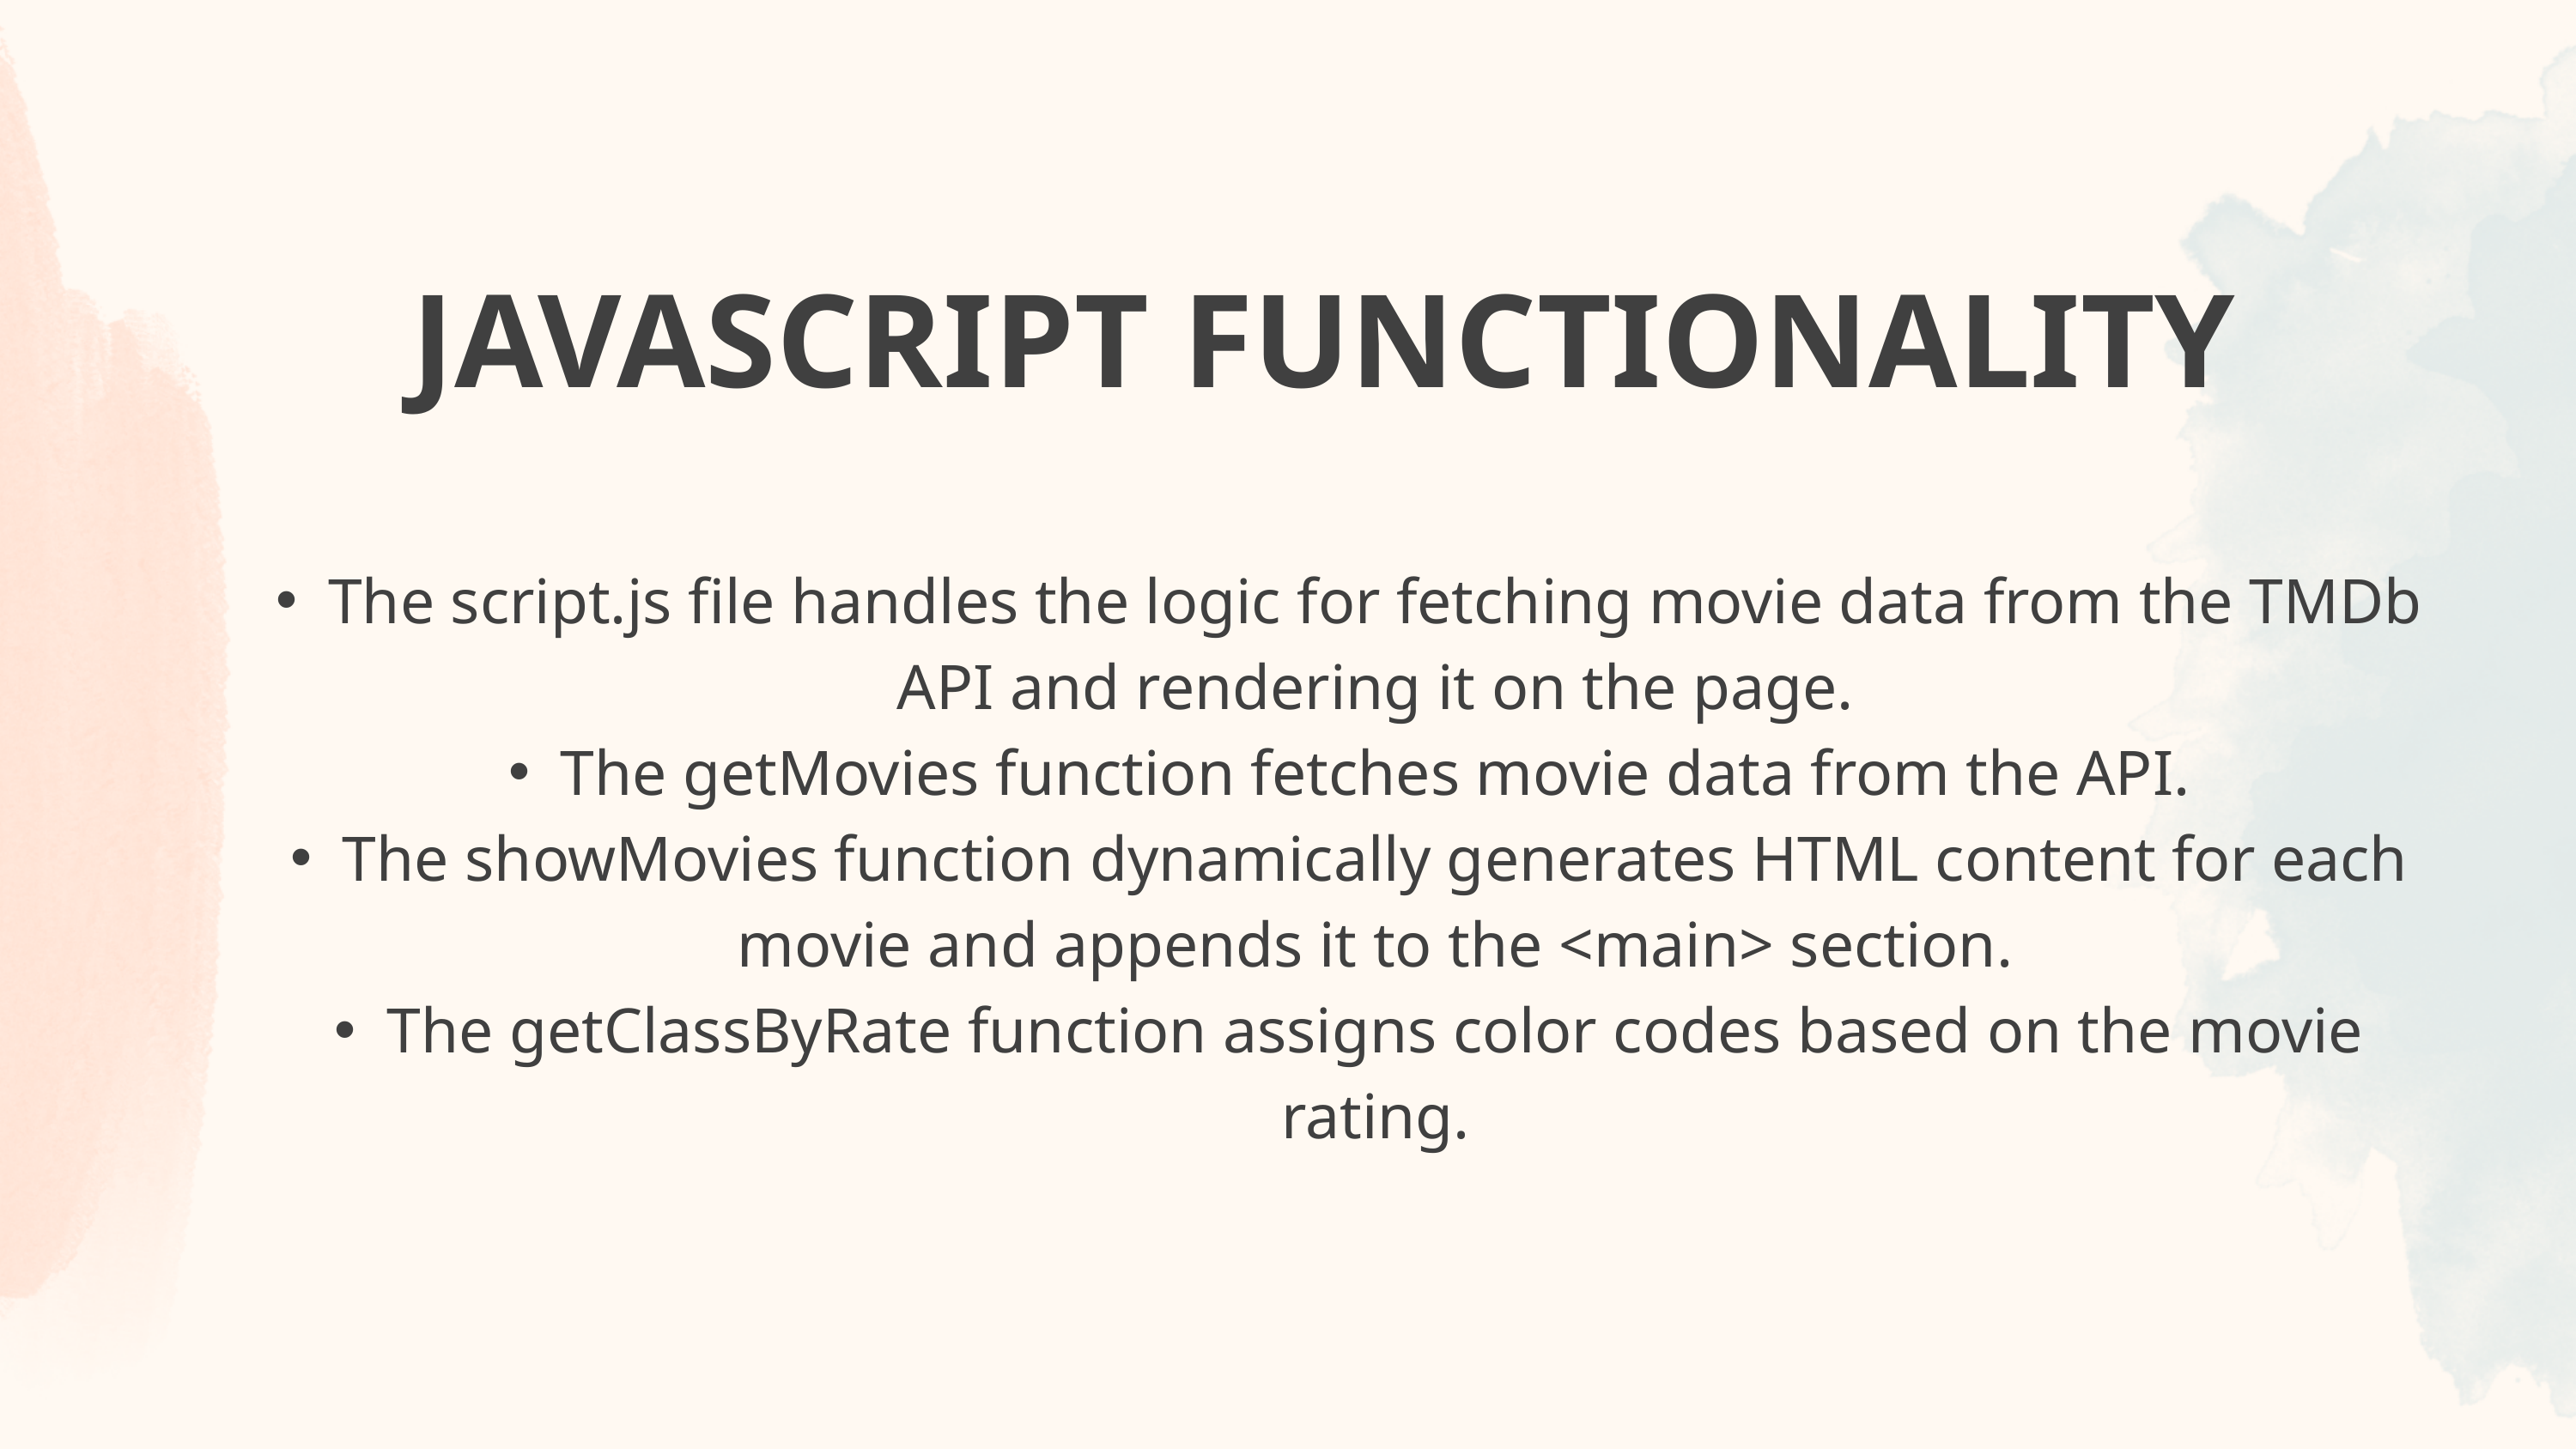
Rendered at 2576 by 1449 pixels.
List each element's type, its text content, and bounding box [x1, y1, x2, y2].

text_box JAVASCRIPT FUNCTIONALITY [336, 233, 2312, 414]
text_box The script.js file handles the logic for fetching movie data from the TMDb API and rendering it on the page. The getMovies function fetches movie data from the API. The showMovies function dynamically generates HTML content for each movie and appends it to the <main> section. The getClassByRate function assigns color codes based on the movie rating. [192, 549, 2455, 1246]
text_box [0, 0, 2576, 1449]
